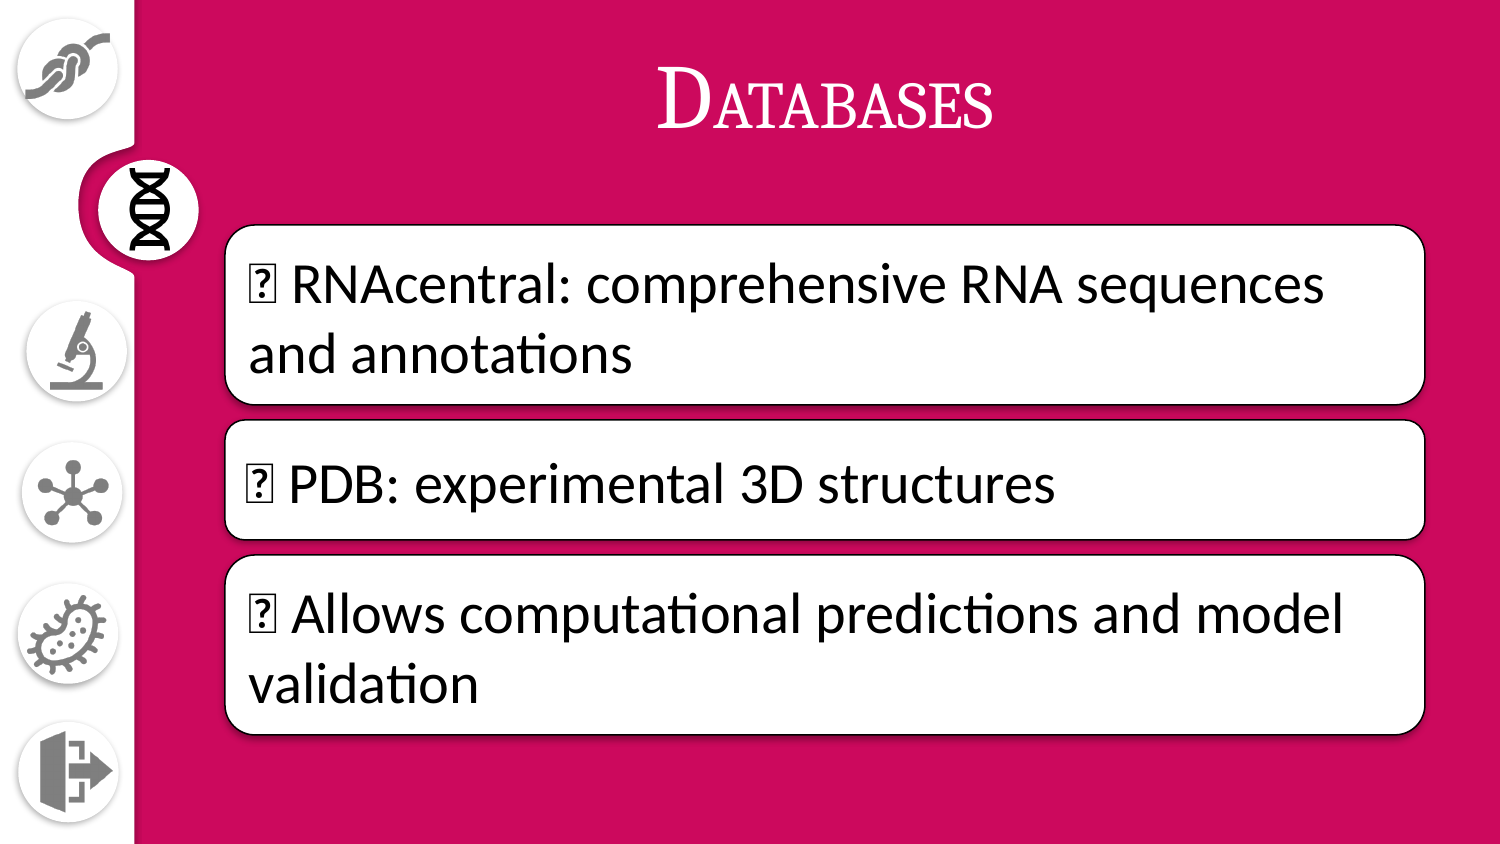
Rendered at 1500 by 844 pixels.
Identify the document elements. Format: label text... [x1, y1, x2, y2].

text_box [0, 0, 136, 844]
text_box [17, 18, 118, 120]
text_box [97, 159, 199, 261]
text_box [21, 441, 123, 543]
text_box 🌐 RNAcentral: comprehensive RNA sequences and annotations [224, 224, 1426, 406]
text_box DATABASES [640, 29, 1009, 155]
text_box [17, 721, 121, 823]
text_box 💾 Allows computational predictions and model validation [224, 554, 1426, 736]
text_box 🧬 PDB: experimental 3D structures [224, 419, 1426, 541]
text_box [26, 300, 128, 402]
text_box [17, 583, 119, 684]
